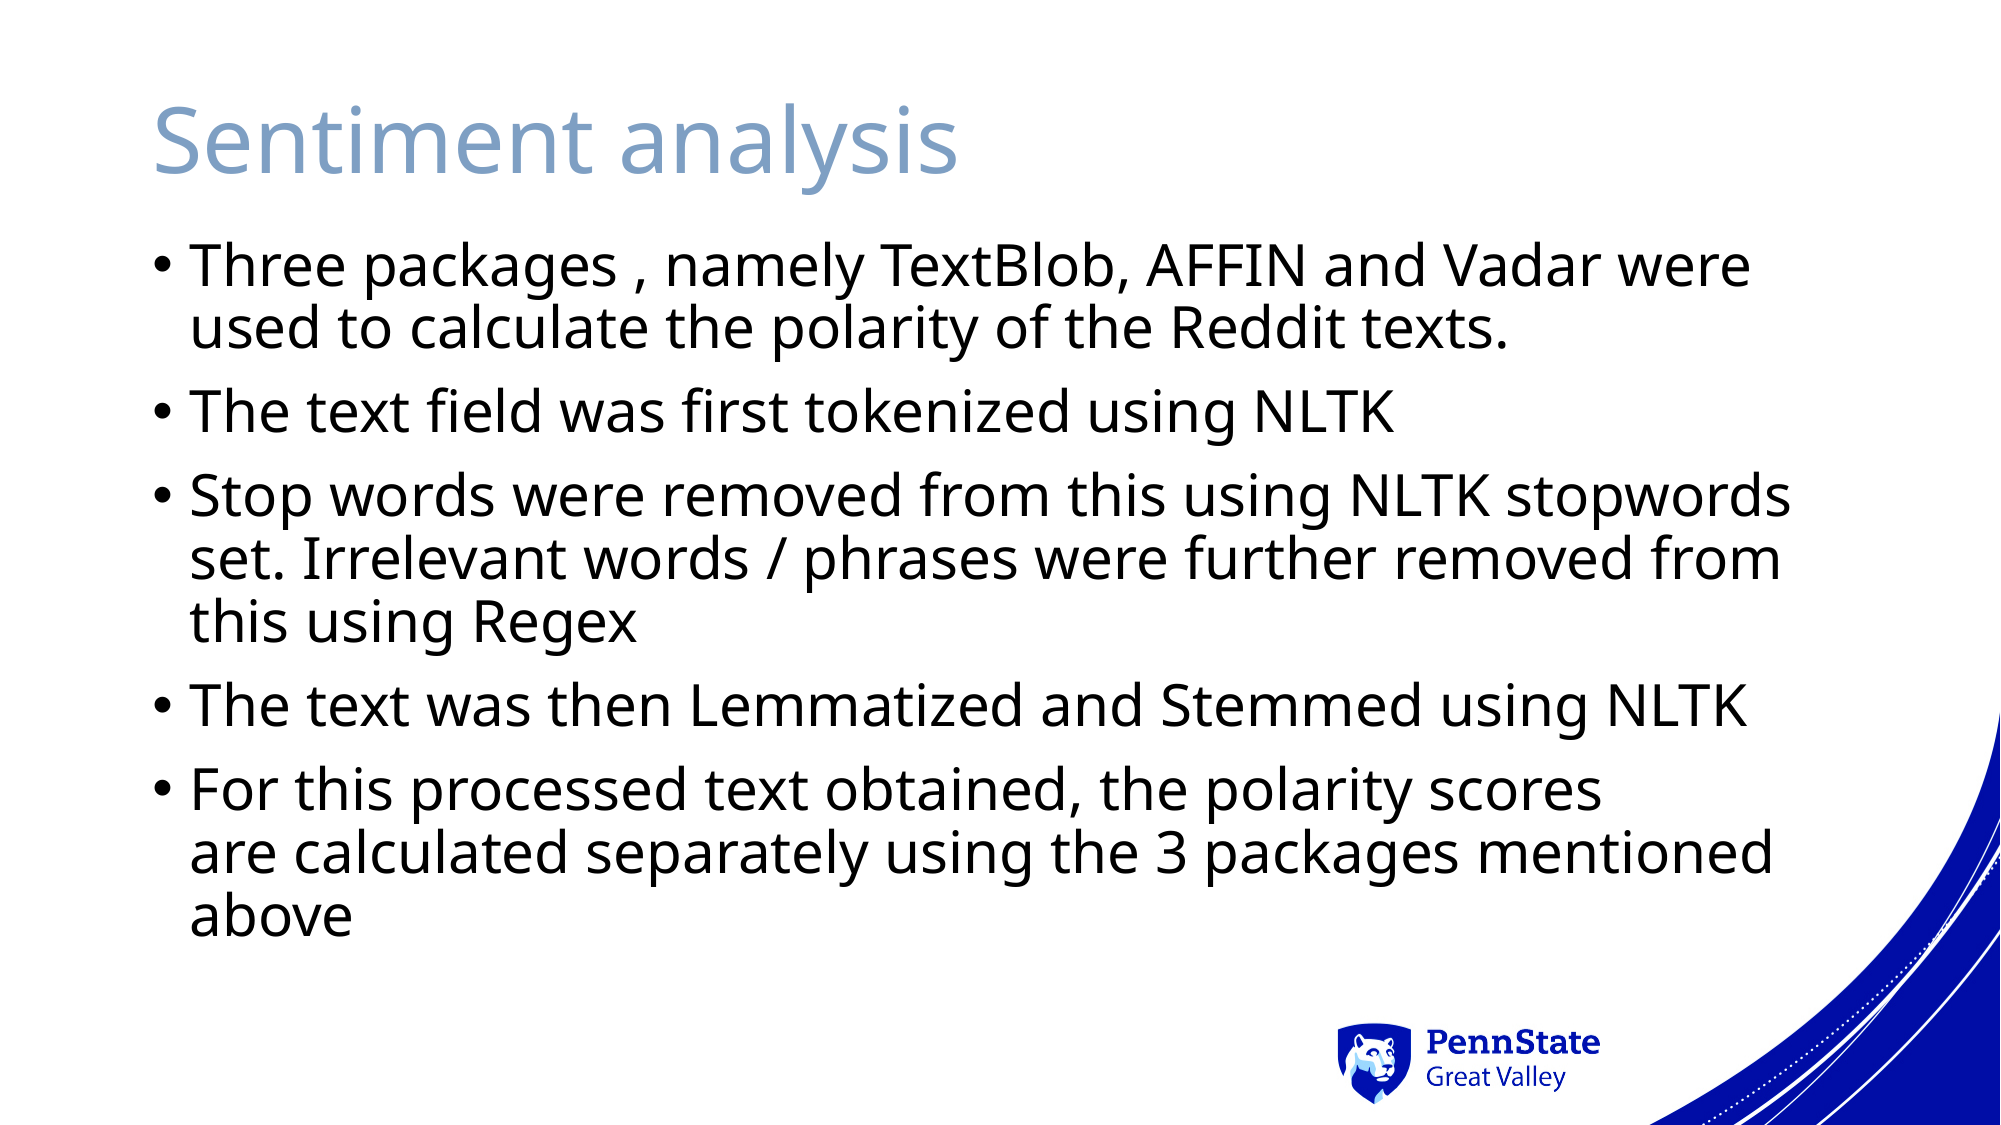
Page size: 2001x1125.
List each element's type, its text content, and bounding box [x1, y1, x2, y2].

list Three packages , namely TextBlob, AFFIN and Vadar were used to calculate the polarity of the Reddit texts. The text field was first tokenized using NLTK Stop words were removed from this using NLTK stopwords set. Irrelevant words / phrases were further removed from this using Regex The text was then Lemmatized and Stemmed using NLTK For this processed text obtained, the polarity scores are calculated separately using the 3 packages mentioned above [137, 228, 1863, 1014]
title Sentiment analysis [137, 59, 1863, 228]
picture [0, 0, 2000, 1125]
